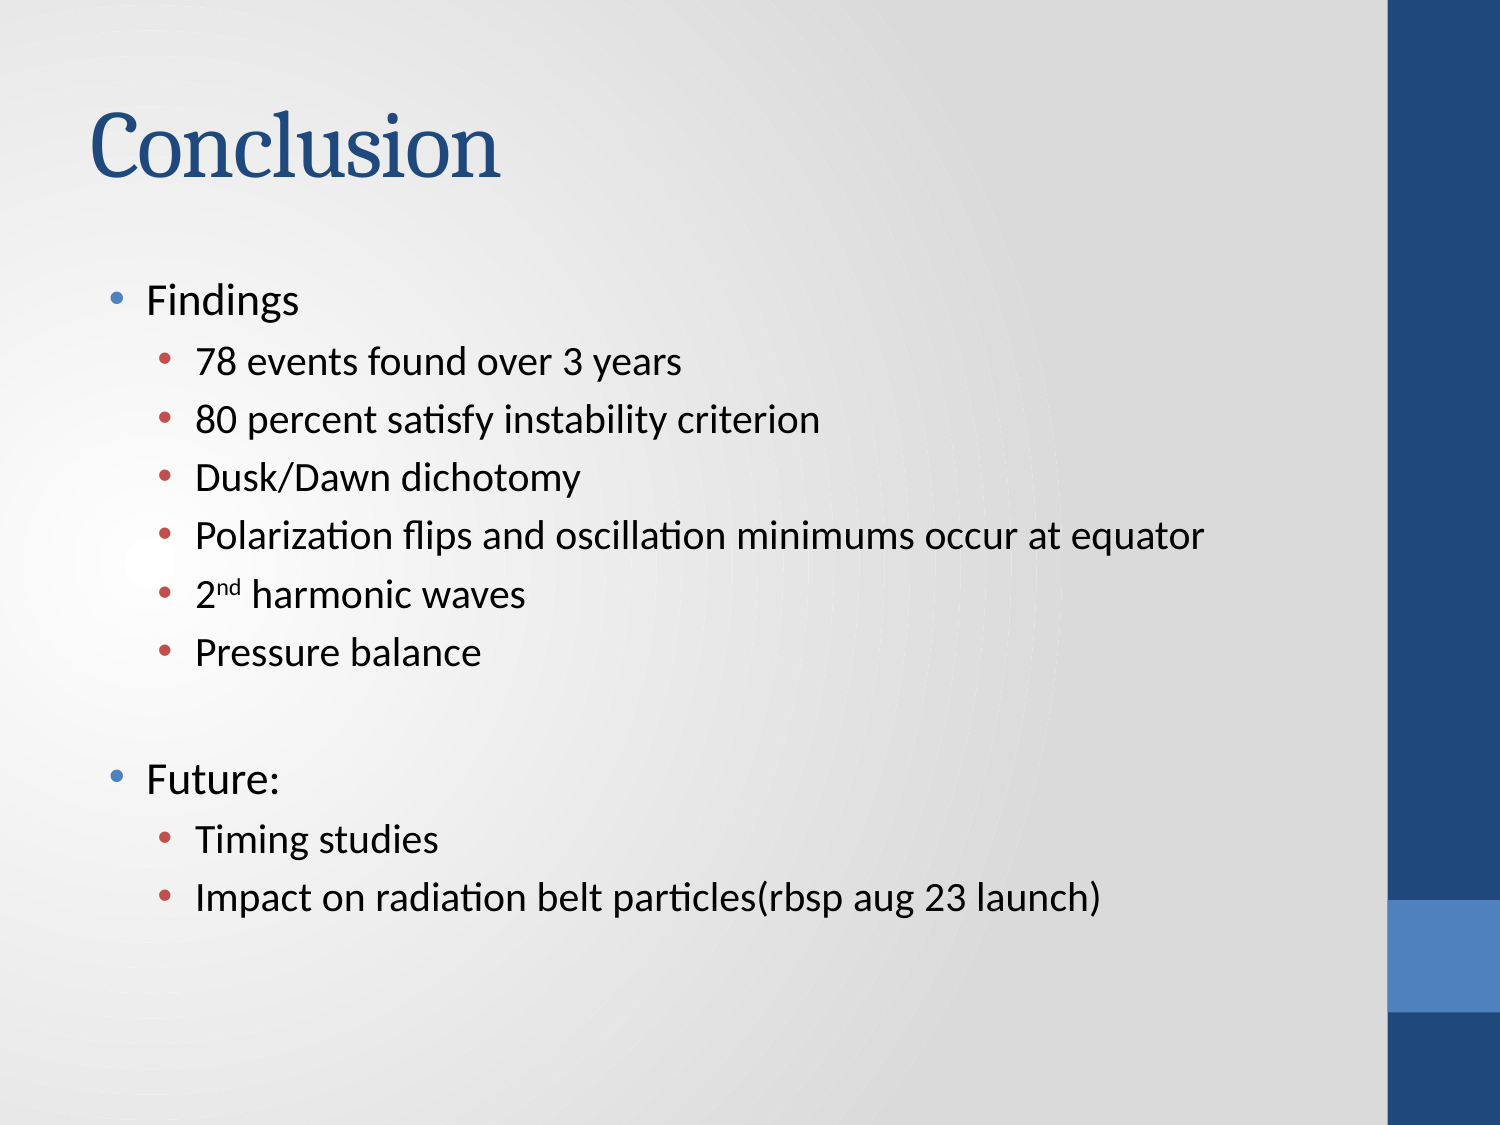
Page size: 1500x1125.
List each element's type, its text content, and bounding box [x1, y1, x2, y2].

list Findings 78 events found over 3 years 80 percent satisfy instability criterion Dusk/Dawn dichotomy Polarization flips and oscillation minimums occur at equator 2nd harmonic waves Pressure balance Future: Timing studies Impact on radiation belt particles(rbsp aug 23 launch) [75, 262, 1325, 1050]
title Conclusion [75, 45, 1325, 233]
